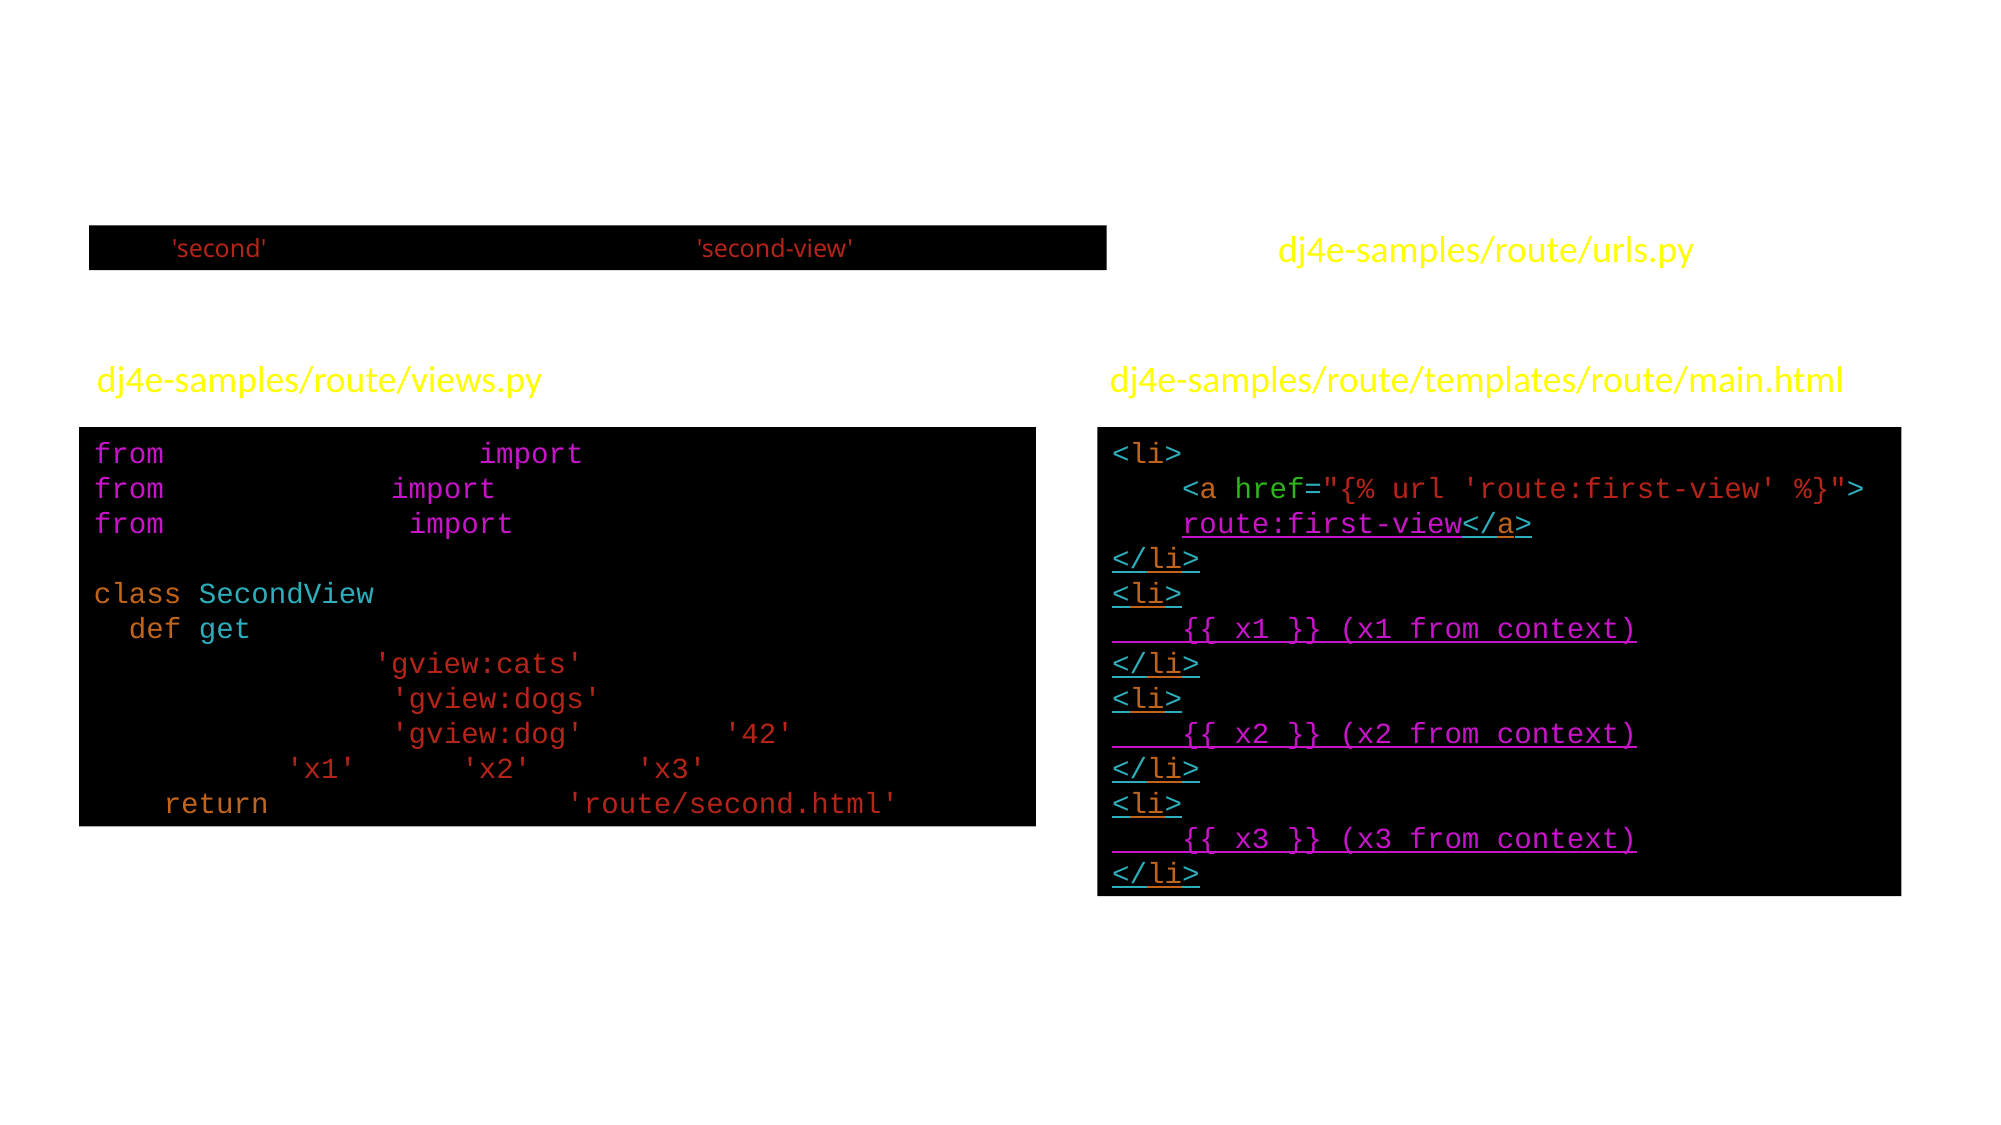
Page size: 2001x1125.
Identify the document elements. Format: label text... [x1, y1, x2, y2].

text_box dj4e-samples/route/views.py [82, 348, 558, 408]
title URLs [137, 59, 1863, 278]
text_box path('second', views.SecondView.as_view(), name='second-view'), [89, 225, 1107, 271]
text_box from django.shortcuts import render from django.urls import reverse from django.views import View class SecondView(View): def get(self, request) : u = reverse('gview:cats') u2 = reverse('gview:dogs') u3 = reverse('gview:dog', args=['42'] ) ctx = {'x1' : u, 'x2': u2, 'x3': u3 } return render(request, 'route/second.html', ctx) [79, 427, 1036, 827]
text_box dj4e-samples/route/templates/route/main.html [1094, 348, 1860, 408]
text_box dj4e-samples/route/urls.py [1263, 217, 1710, 278]
text_box <li> <a href="{% url 'route:first-view' %}"> route:first-view</a> </li> <li> {{ x1 }} (x1 from context) </li> <li> {{ x2 }} (x2 from context) </li> <li> {{ x3 }} (x3 from context) </li> [1097, 427, 1902, 897]
